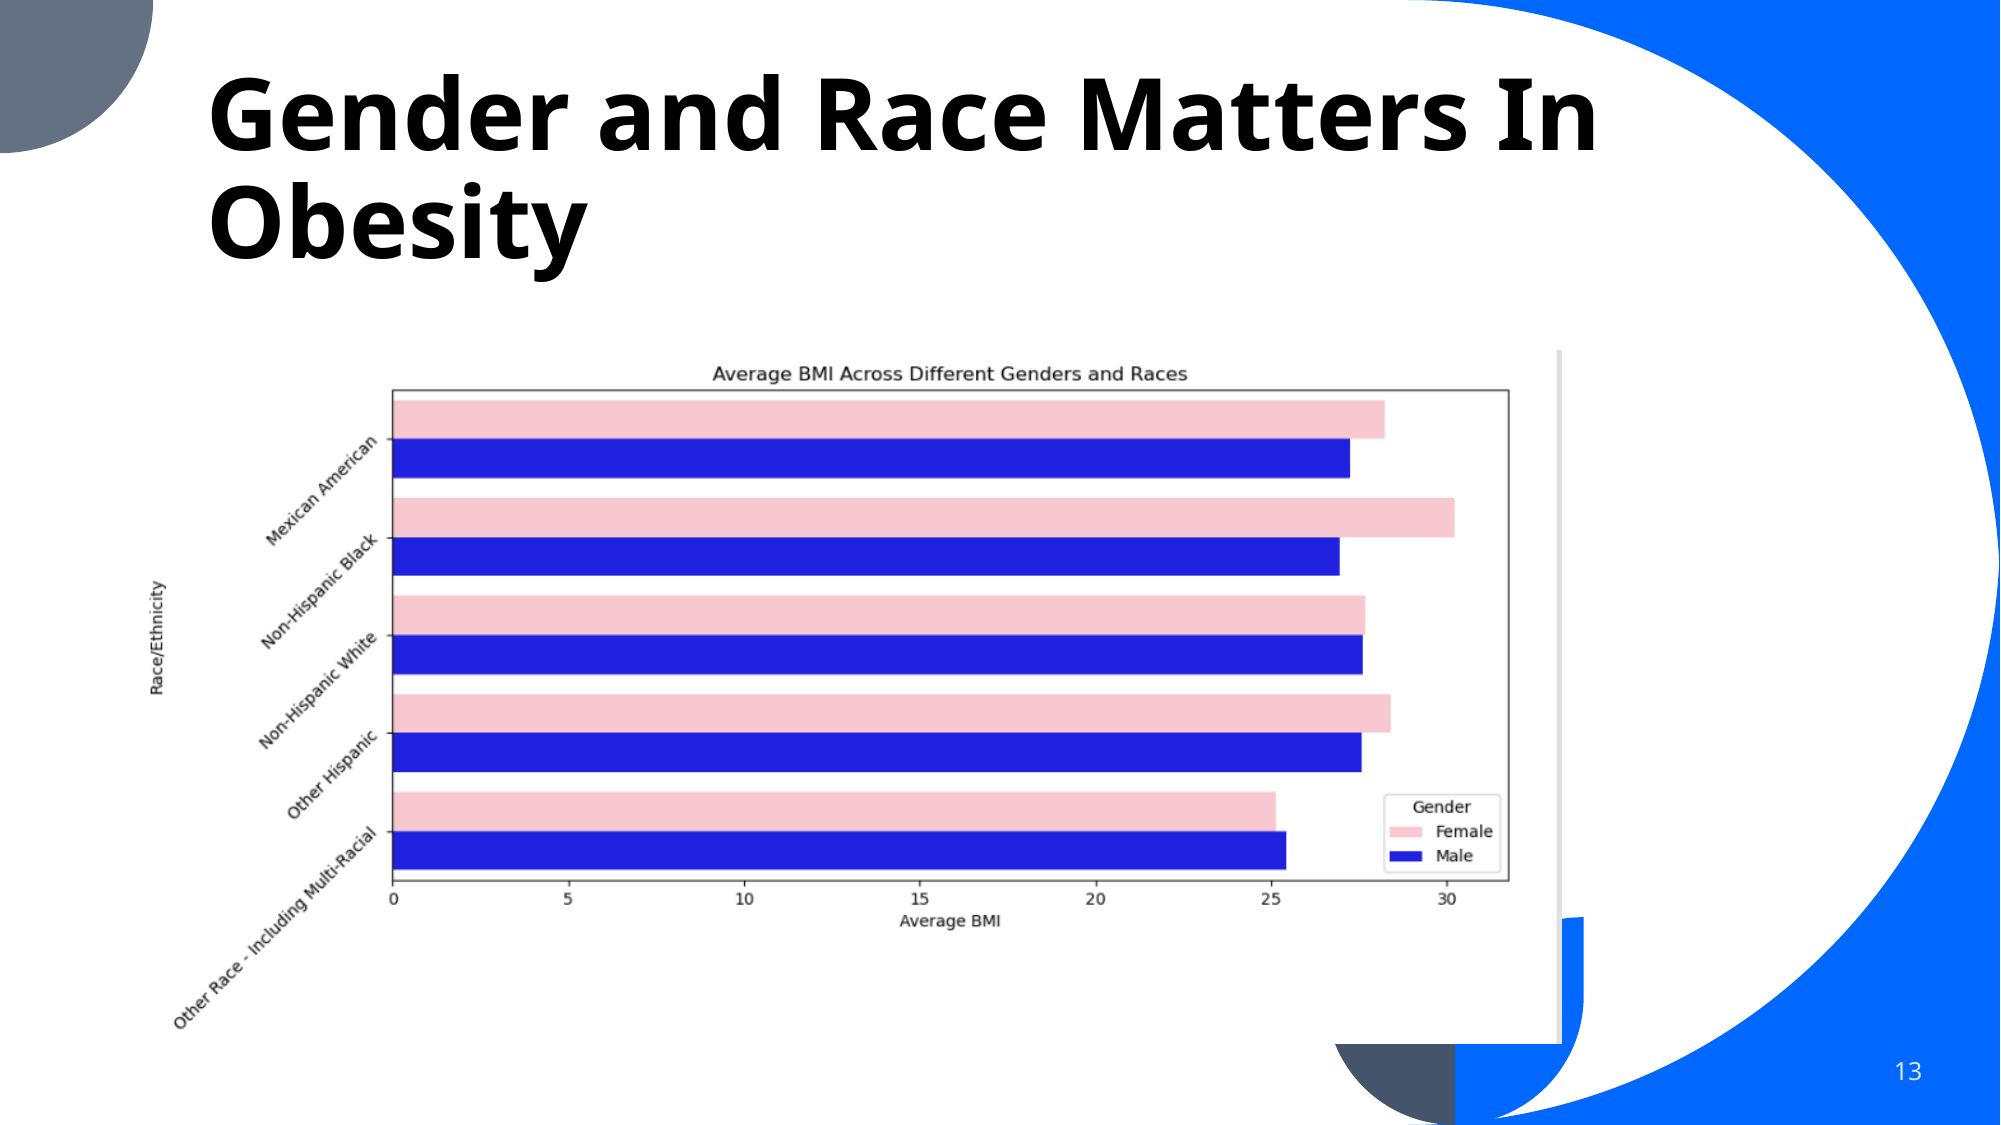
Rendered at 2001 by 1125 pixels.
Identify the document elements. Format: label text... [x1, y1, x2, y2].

picture [110, 350, 1562, 1045]
slide_number 13 [1665, 1042, 1938, 1103]
title Gender and Race Matters In Obesity [191, 22, 1854, 288]
